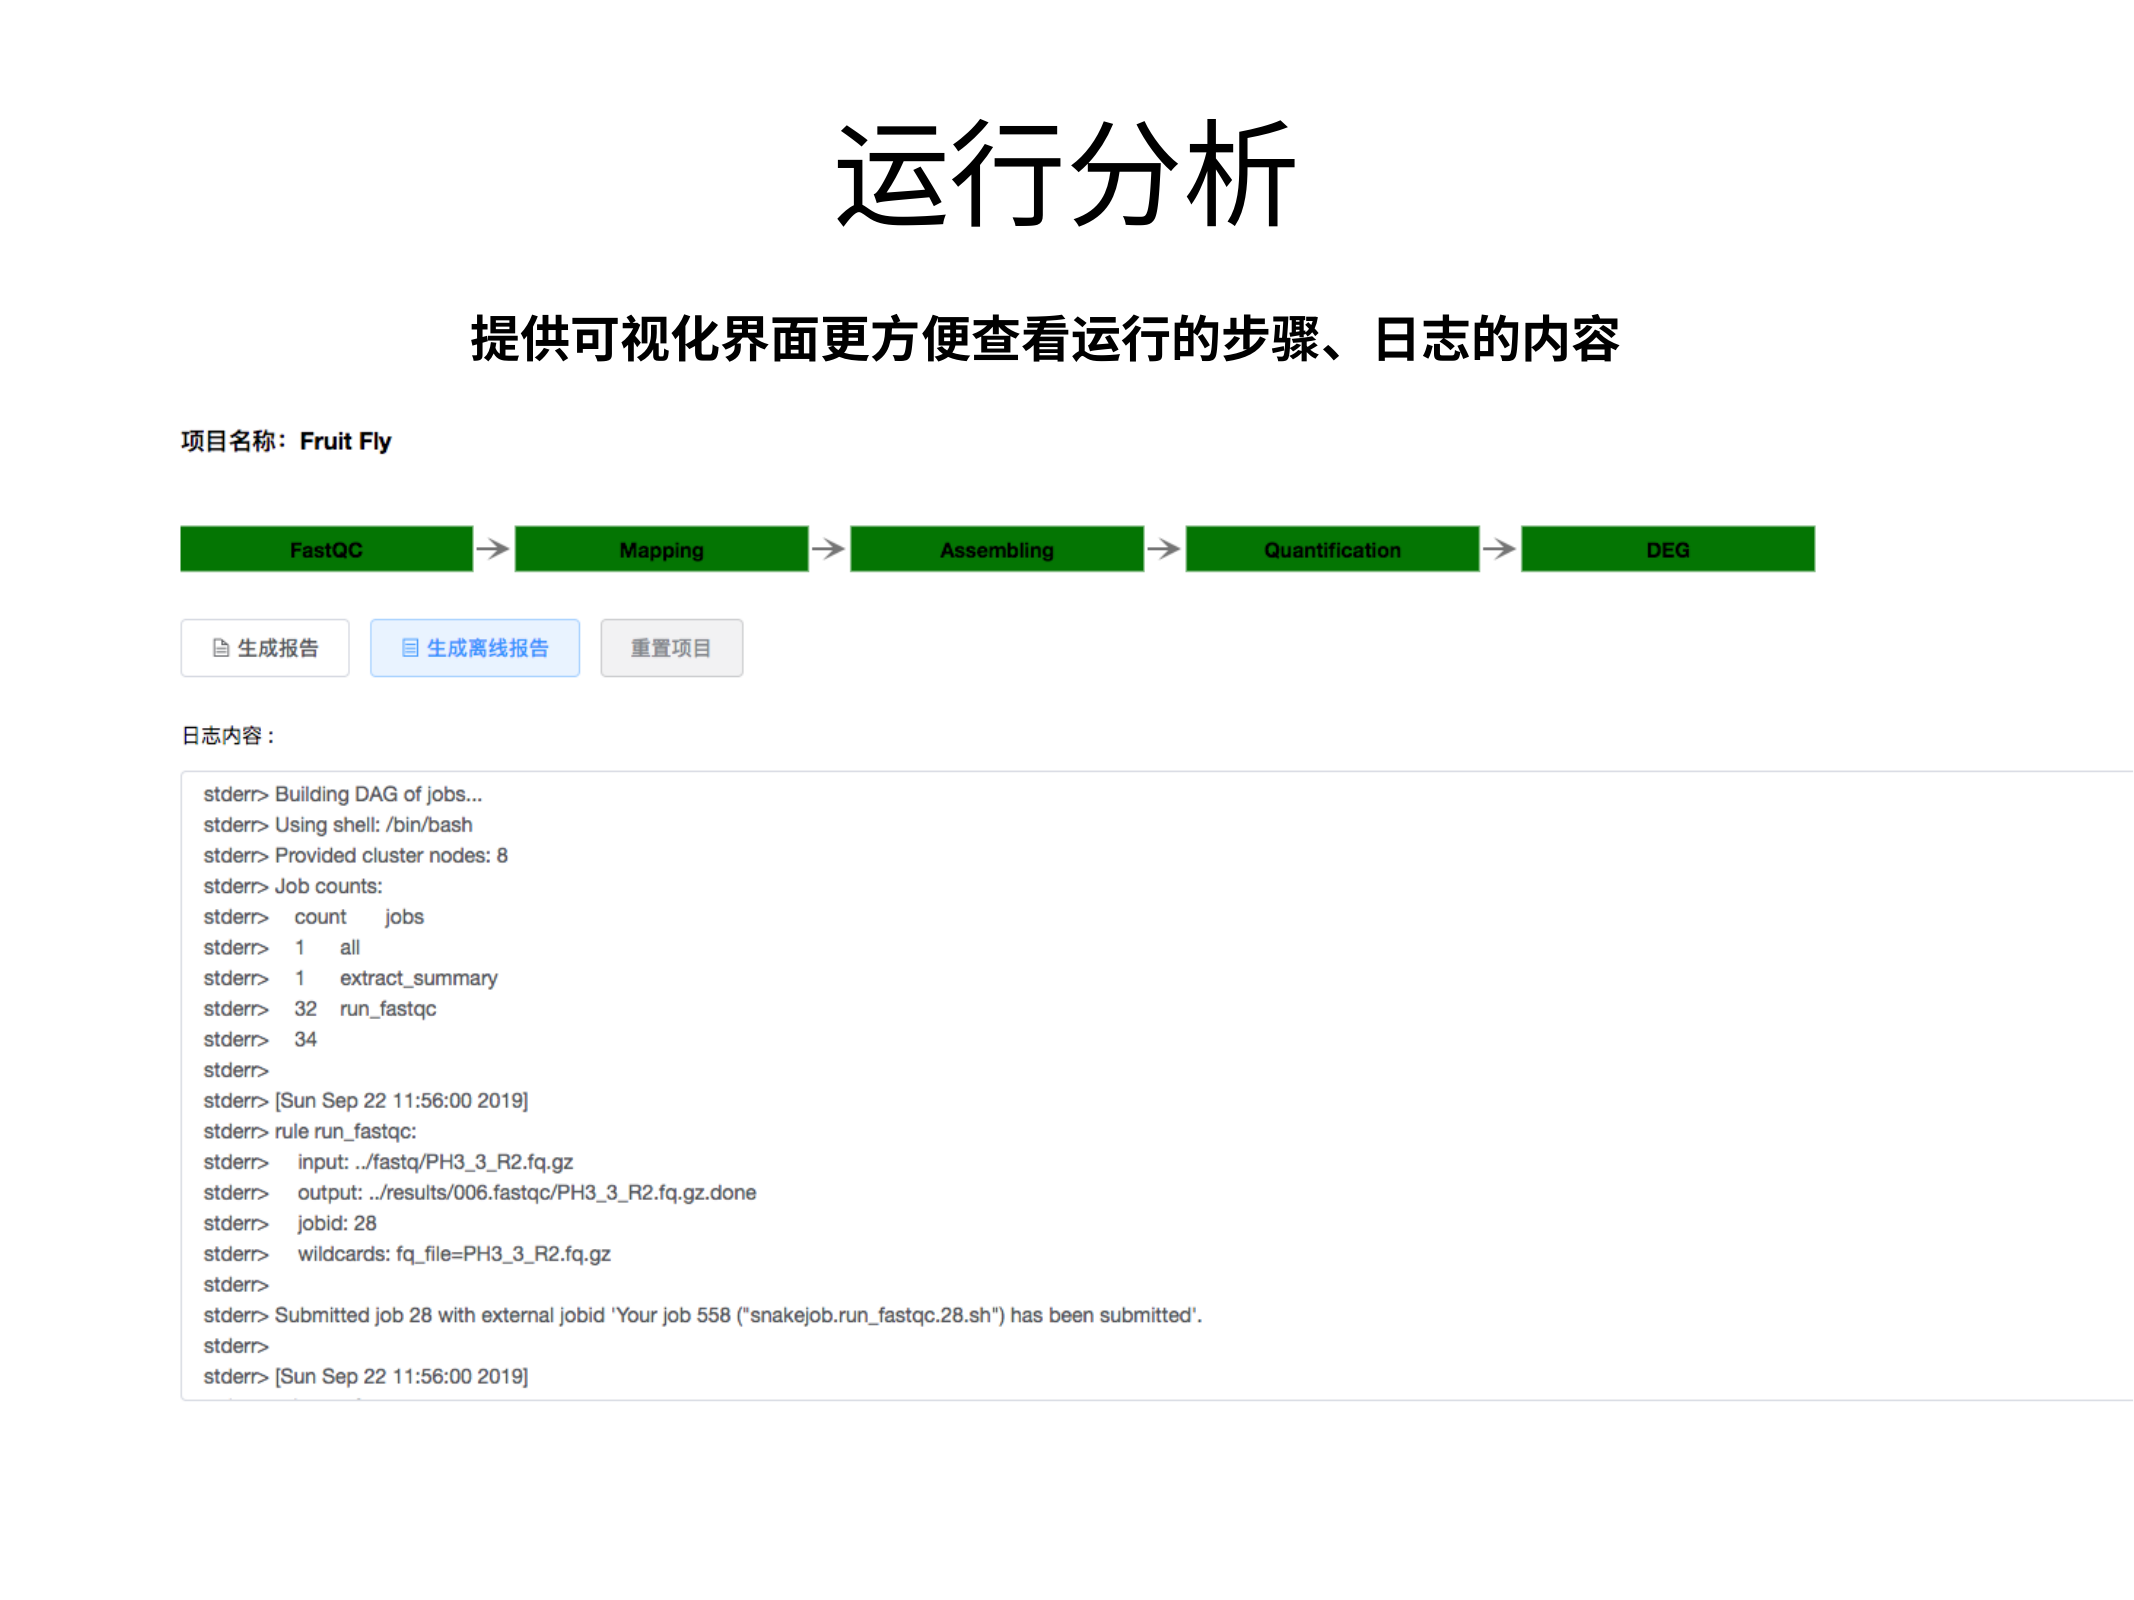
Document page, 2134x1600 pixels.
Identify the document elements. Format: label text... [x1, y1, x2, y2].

picture [172, 406, 2134, 1448]
text_box 提供可视化界面更方便查看运行的步骤、日志的内容 [462, 299, 1630, 376]
title 运行分析 [146, 63, 1988, 297]
